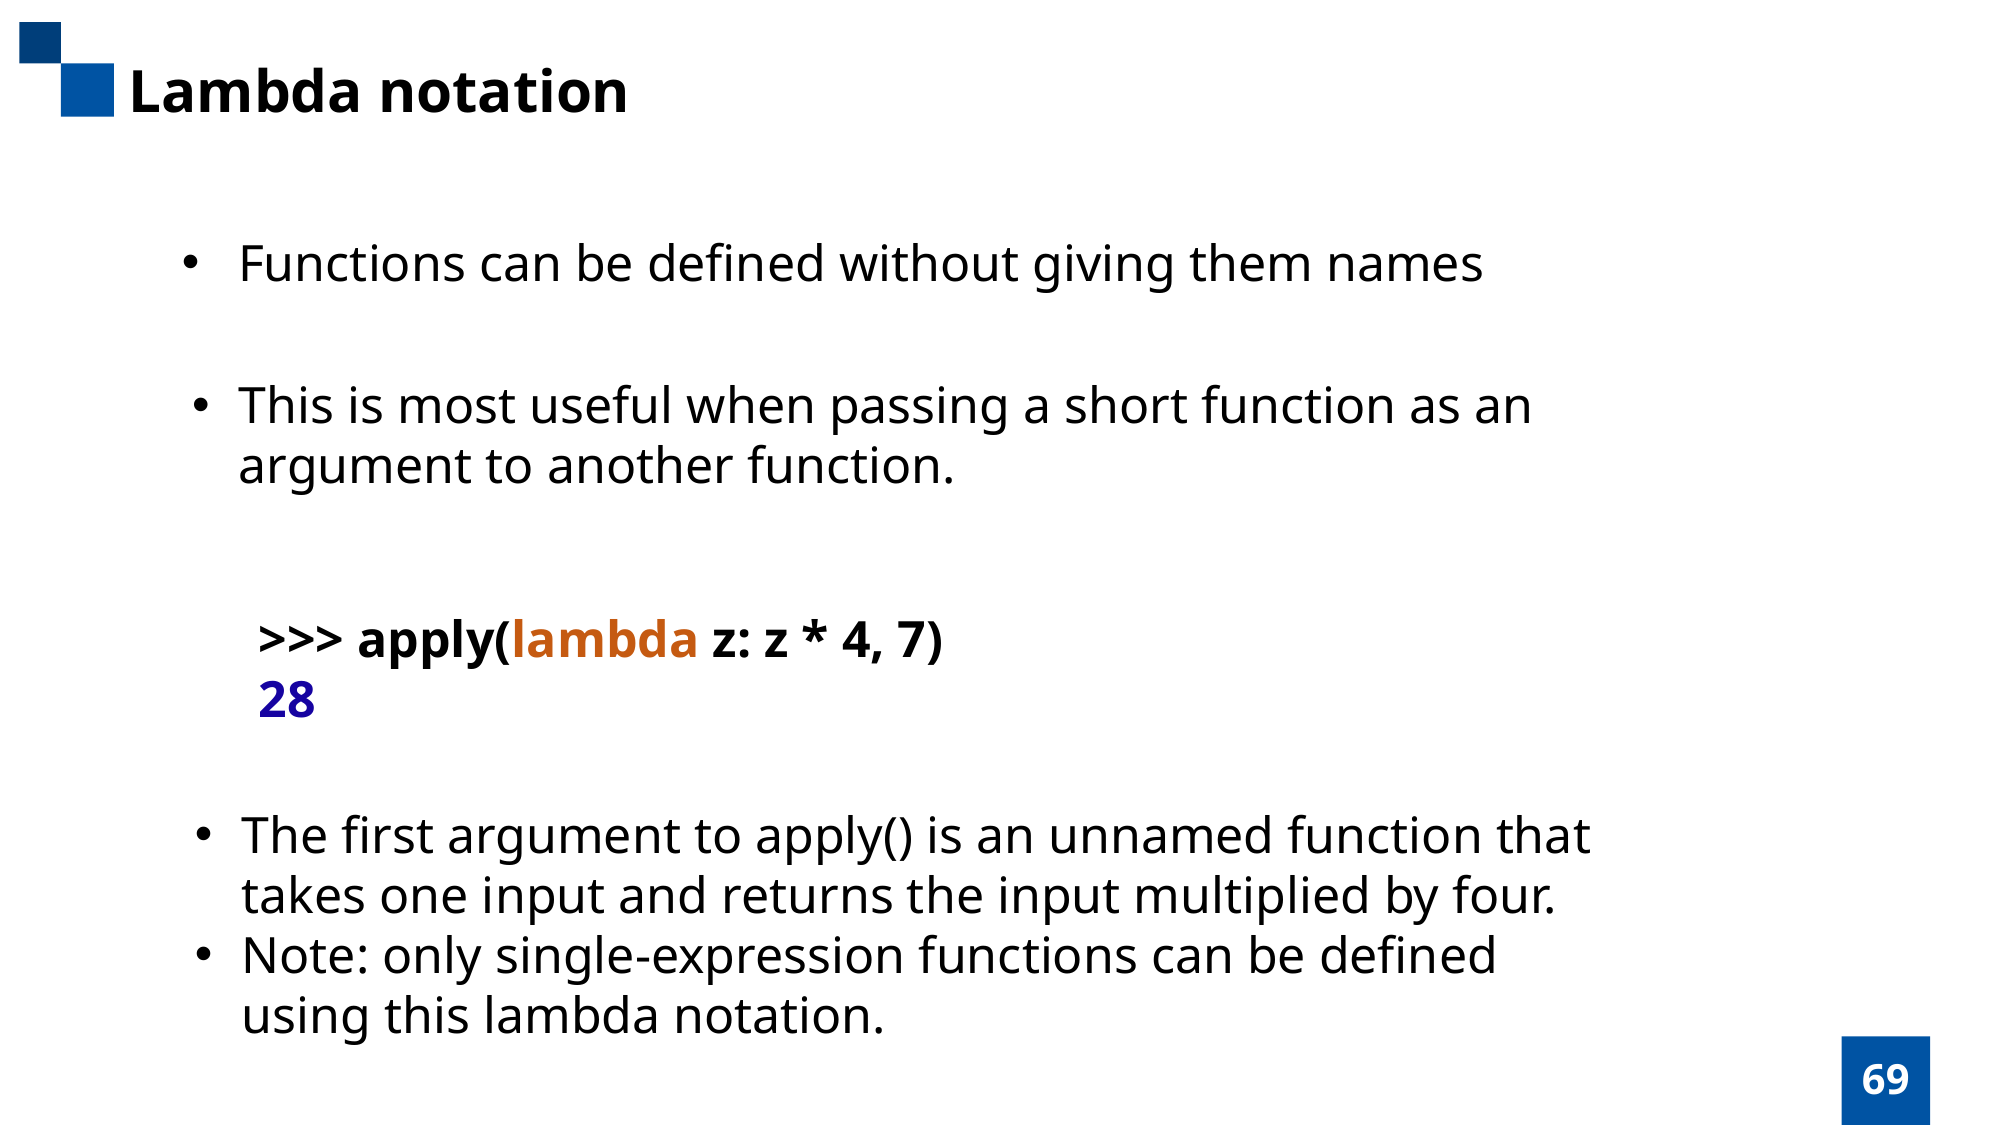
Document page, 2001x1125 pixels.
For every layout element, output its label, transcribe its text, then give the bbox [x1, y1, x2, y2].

text_box Functions can be defined without giving them names [167, 224, 1513, 299]
text_box The first argument to apply() is an unnamed function that takes one input and returns the input multiplied by four. Note: only single-expression functions can be defined using this lambda notation. [179, 796, 1607, 1111]
text_box This is most useful when passing a short function as an argument to another function. [177, 366, 1550, 502]
text_box >>> apply(lambda z: z * 4, 7) 28 [244, 599, 959, 735]
text_box Lambda notation [113, 47, 905, 132]
slide_number 69 [1771, 1051, 2000, 1112]
